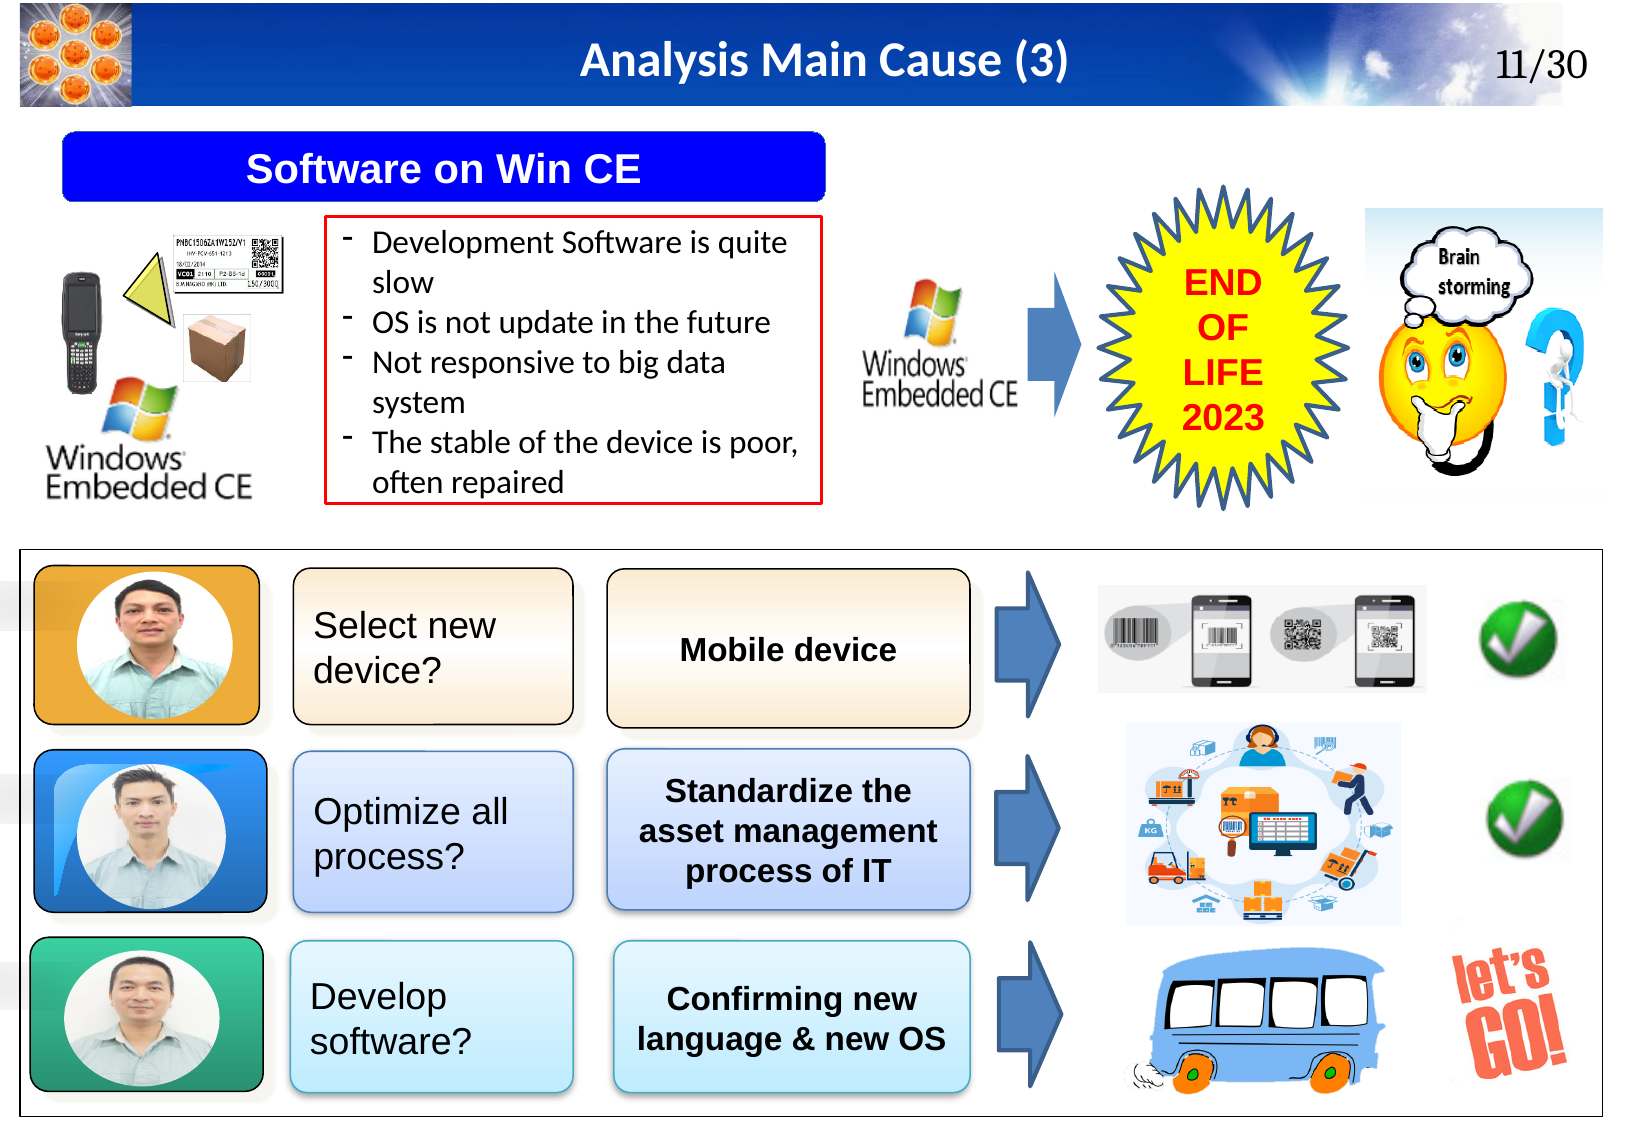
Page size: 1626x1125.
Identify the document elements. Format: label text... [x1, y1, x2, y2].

text_box [994, 570, 1062, 719]
text_box [1032, 269, 1084, 420]
picture [19, 3, 1563, 107]
text_box Development Software is quite slow OS is not update in the future Not responsive to big data system The stable of the device is poor, often repaired [323, 214, 824, 505]
picture [1472, 584, 1566, 684]
picture [1365, 207, 1603, 503]
picture [1123, 946, 1387, 1095]
text_box 11/30 [1481, 8, 1619, 115]
text_box Confirming new language & new OS [613, 939, 971, 1094]
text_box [33, 749, 268, 913]
text_box [30, 937, 264, 1092]
text_box [996, 940, 1064, 1089]
text_box END OF LIFE 2023 [1096, 184, 1351, 512]
text_box Develop software? [289, 939, 574, 1094]
text_box [994, 753, 1061, 903]
text_box [18, 547, 1604, 1118]
text_box Software on Win CE [62, 131, 826, 202]
picture [847, 277, 1028, 412]
text_box [34, 565, 260, 725]
text_box Optimize all process? [292, 750, 574, 914]
text_box Mobile device [607, 568, 971, 728]
picture [1098, 585, 1427, 693]
picture [63, 950, 220, 1087]
picture [76, 763, 227, 910]
picture [1478, 764, 1573, 863]
picture [1449, 918, 1577, 1087]
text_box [27, 234, 284, 504]
text_box Select new device? [293, 568, 574, 725]
picture [1126, 722, 1401, 926]
picture [76, 571, 233, 720]
text_box Standardize the asset management process of IT [606, 747, 971, 911]
